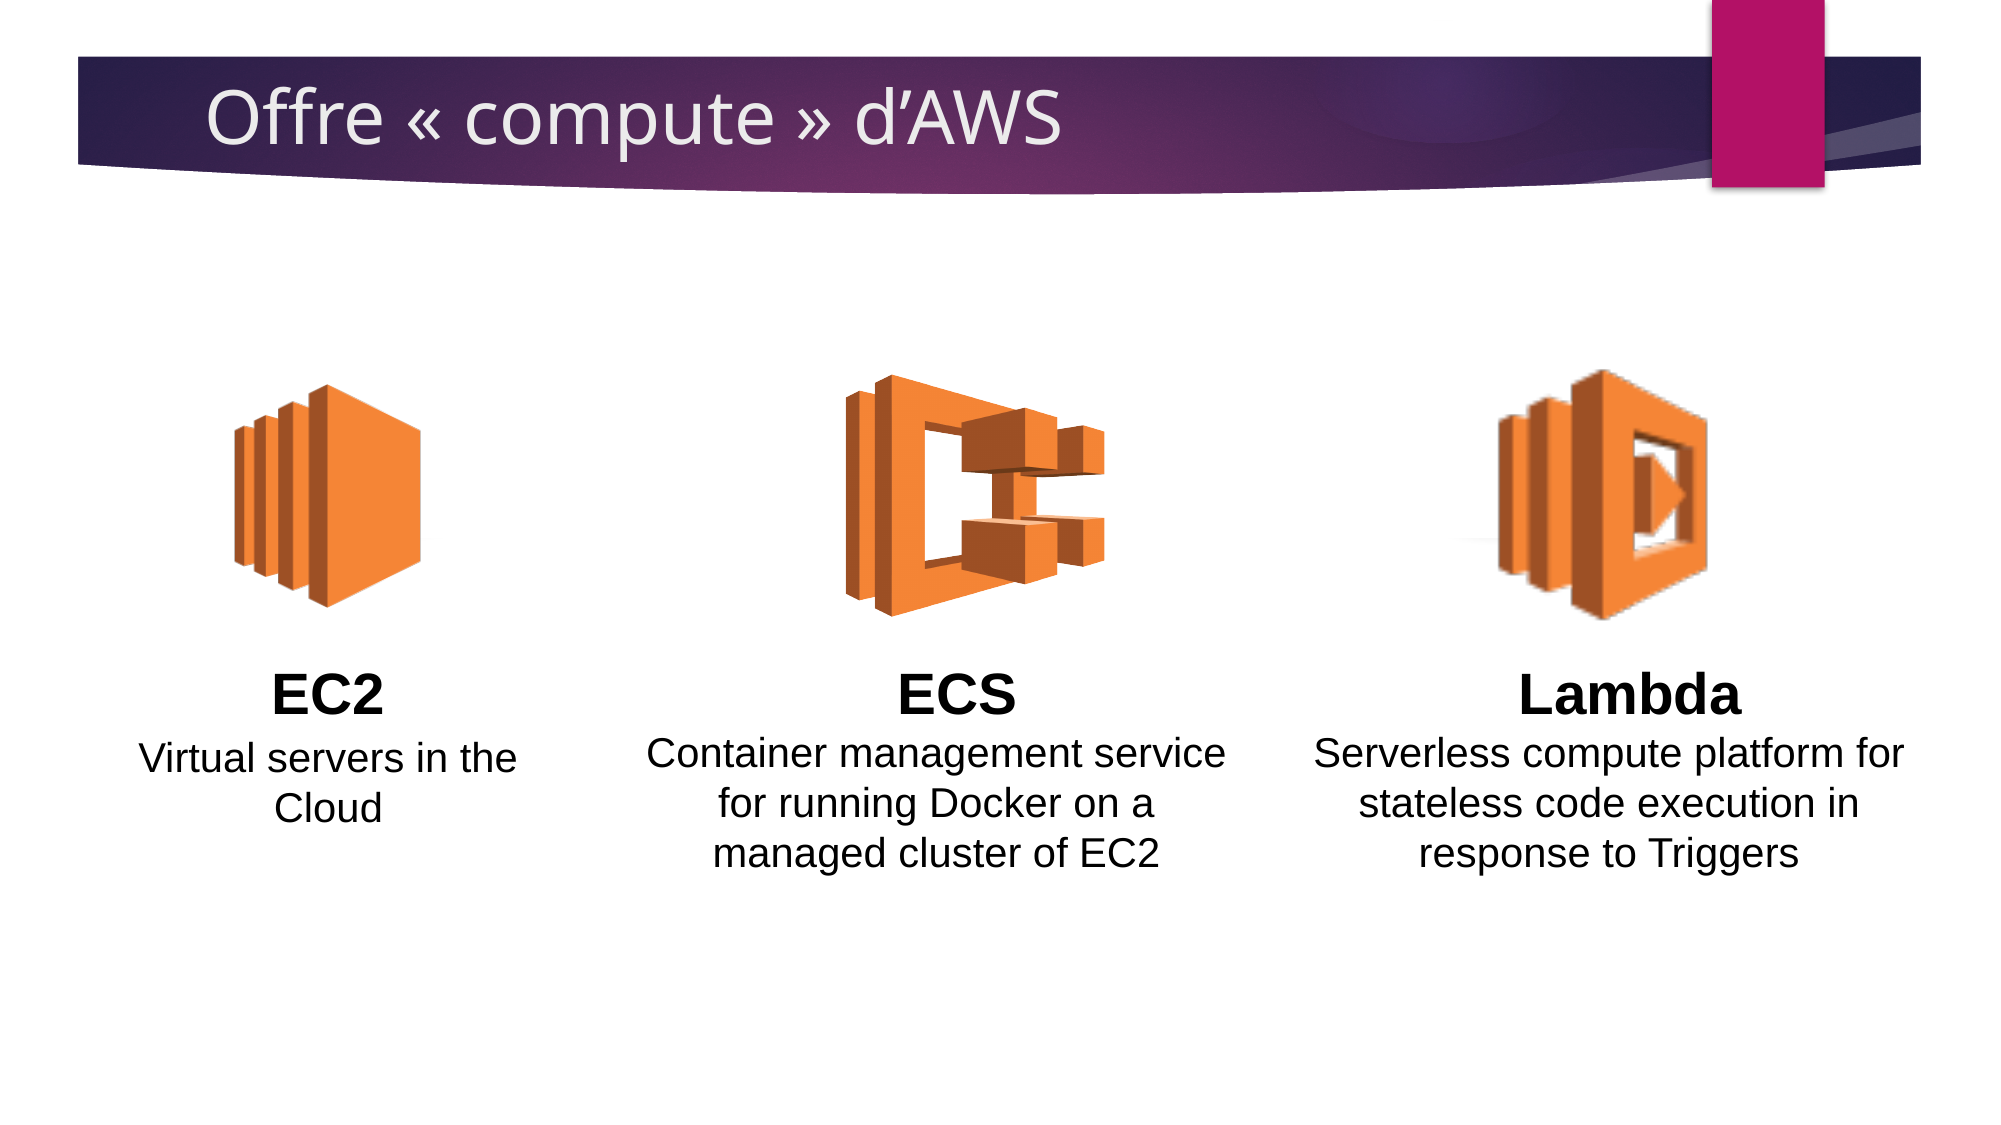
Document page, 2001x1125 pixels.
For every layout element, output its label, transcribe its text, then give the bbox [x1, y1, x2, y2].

picture [214, 382, 441, 609]
picture [1431, 323, 1778, 669]
text_box Lambda Serverless compute platform for stateless code execution in response to Triggers [1296, 648, 1923, 884]
text_box ECS Container management service for running Docker on a managed cluster of EC2 [629, 648, 1244, 884]
title Offre « compute » d’AWS [189, 56, 1627, 173]
text_box EC2 Virtual servers in the Cloud [52, 648, 563, 838]
picture [824, 345, 1126, 646]
